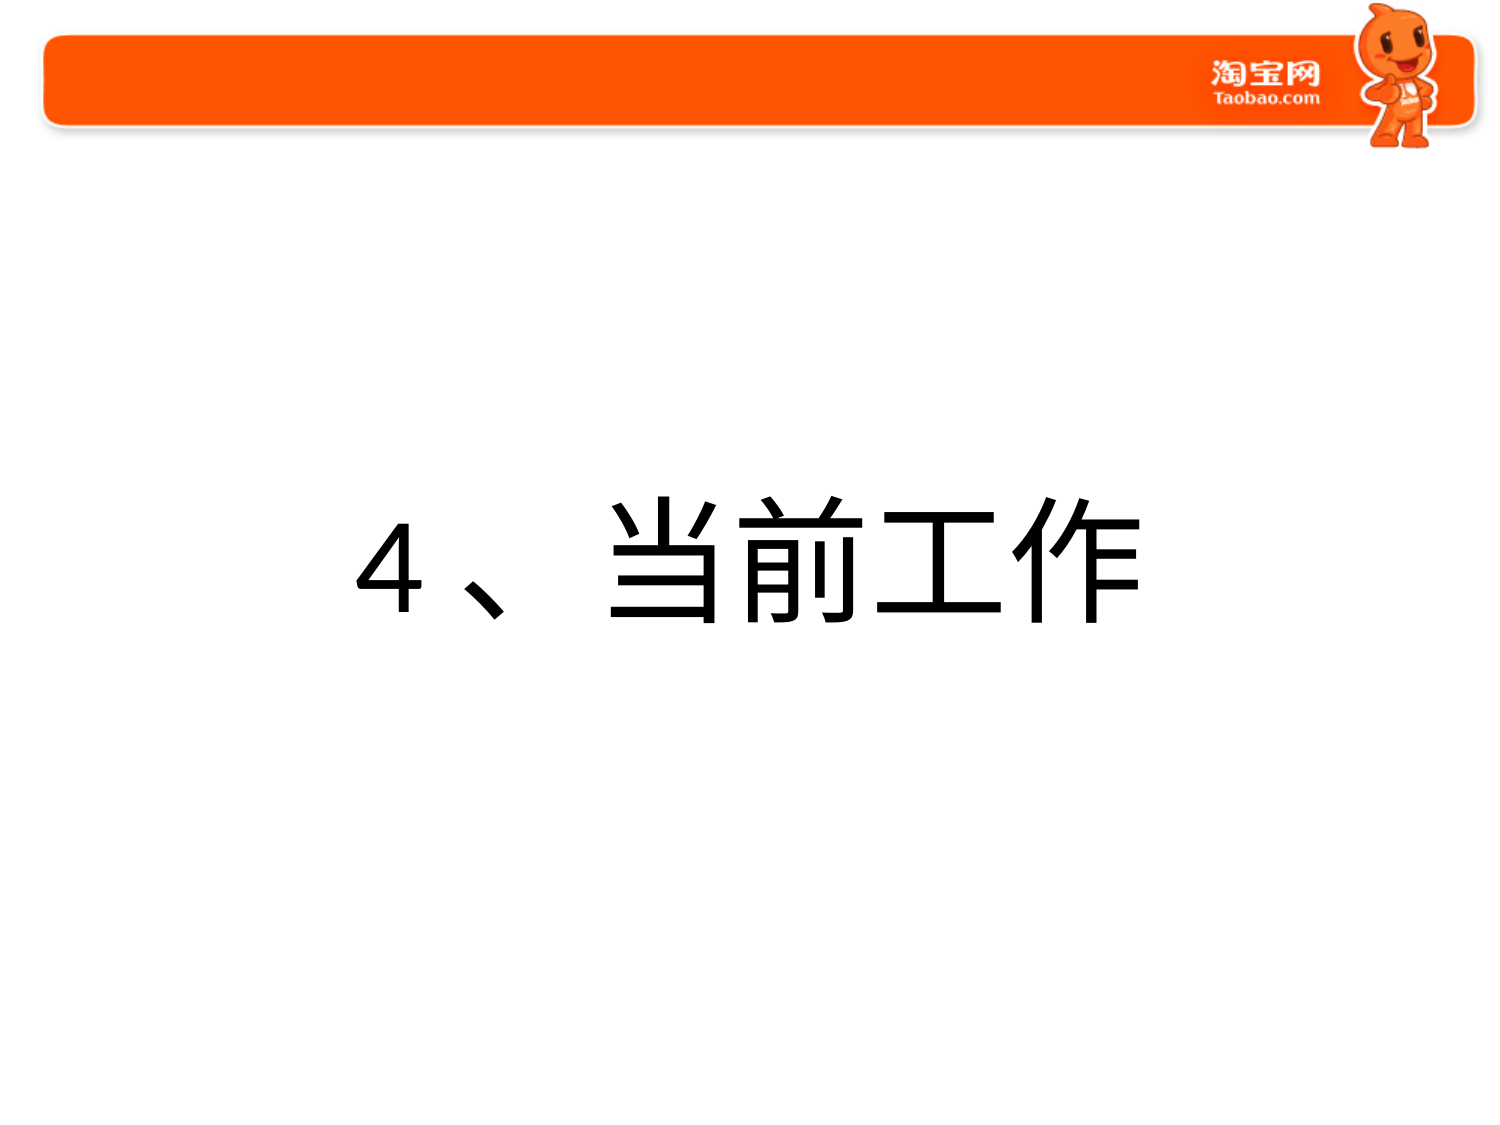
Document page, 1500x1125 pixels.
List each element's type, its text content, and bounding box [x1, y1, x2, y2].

picture [0, 0, 1500, 1125]
text_box 4、当前工作 [340, 468, 1160, 648]
